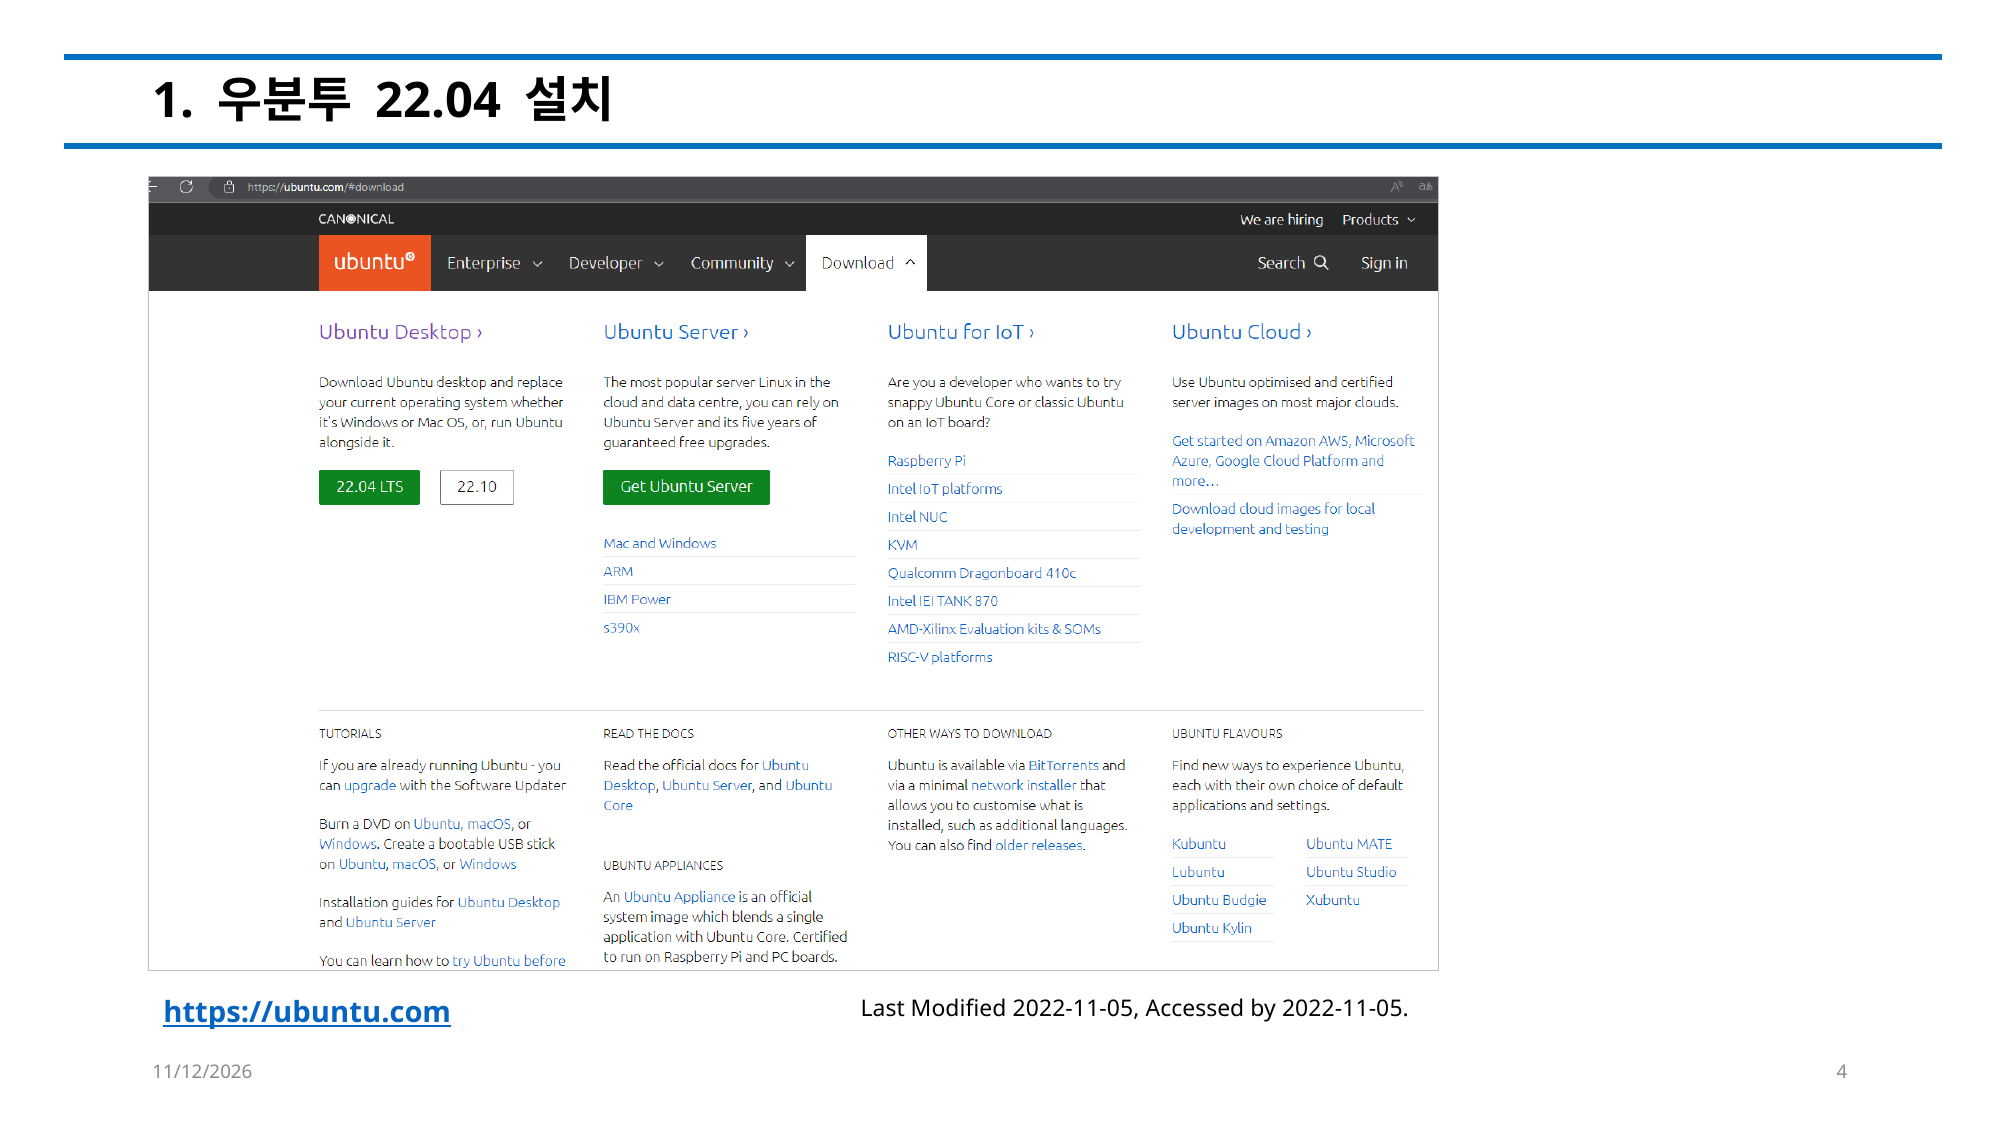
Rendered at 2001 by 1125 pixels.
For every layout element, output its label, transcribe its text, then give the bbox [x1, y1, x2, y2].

text_box https://ubuntu.com [148, 986, 936, 1041]
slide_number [137, 1042, 588, 1103]
text_box Last Modified 2022-11-05, Accessed by 2022-11-05. [845, 986, 1452, 1029]
title 1. 우분투 22.04 설치 [137, 68, 1863, 137]
picture [148, 176, 1439, 971]
slide_number 4 [1412, 1042, 1863, 1103]
